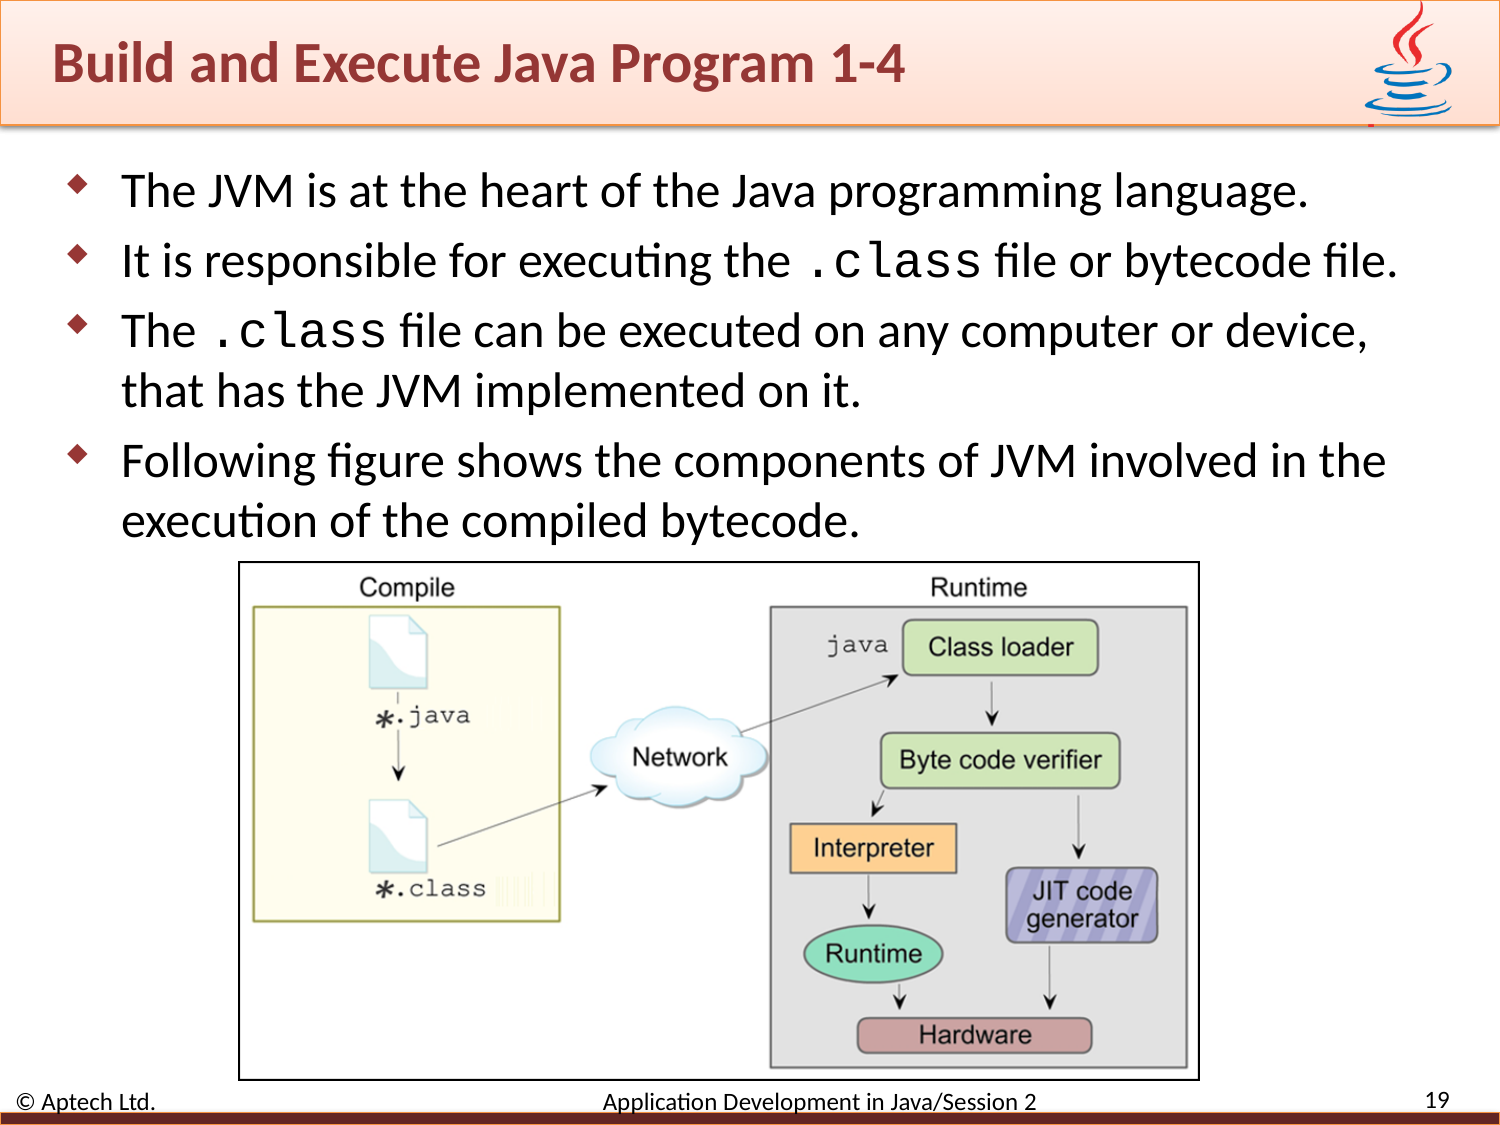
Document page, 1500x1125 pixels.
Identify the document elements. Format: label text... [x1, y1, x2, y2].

footer © Aptech Ltd. Application Development in Java/Session 2 [0, 1087, 1325, 1113]
title Build and Execute Java Program 1-4 [37, 24, 1288, 93]
list The JVM is at the heart of the Java programming language. It is responsible for executing the .class file or bytecode file. The .class file can be executed on any computer or device, that has the JVM implemented on it. Following figure shows the components of JVM involved in the execution of the compiled bytecode. [49, 149, 1463, 1013]
picture [1362, 0, 1454, 127]
picture [238, 560, 1201, 1081]
slide_number 19 [1337, 1084, 1465, 1113]
